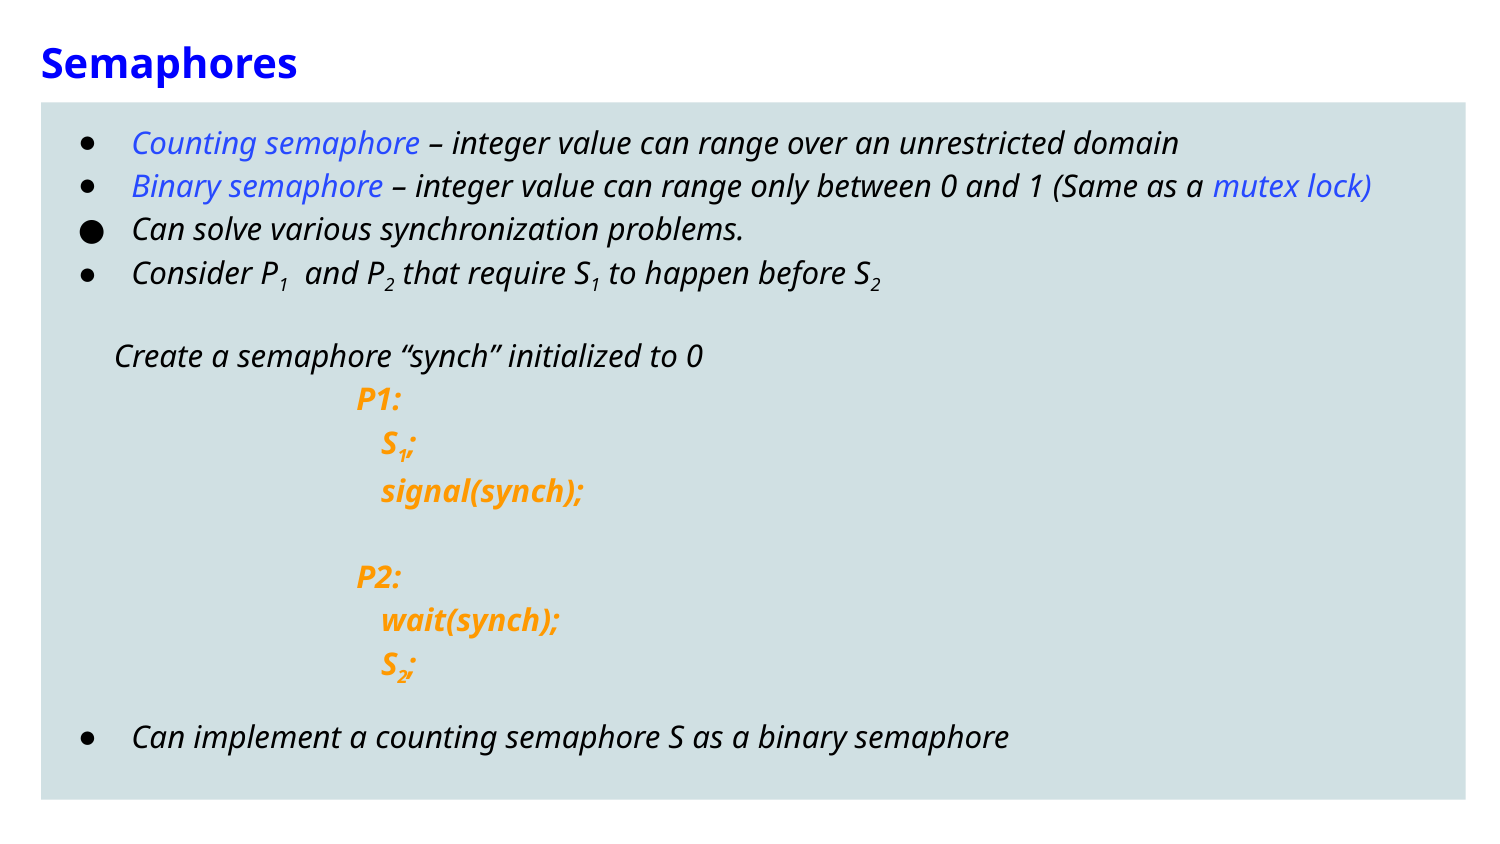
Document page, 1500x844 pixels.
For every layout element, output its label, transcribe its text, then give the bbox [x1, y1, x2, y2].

text_box Counting semaphore – integer value can range over an unrestricted domain Binary semaphore – integer value can range only between 0 and 1 (Same as a mutex lock) Can solve various synchronization problems. Consider P1 and P2 that require S1 to happen before S2 Create a semaphore “synch” initialized to 0 P1: S1; signal(synch); P2: wait(synch); S2; Can implement a counting semaphore S as a binary semaphore [41, 102, 1466, 800]
text_box Semaphores [25, 14, 1451, 103]
